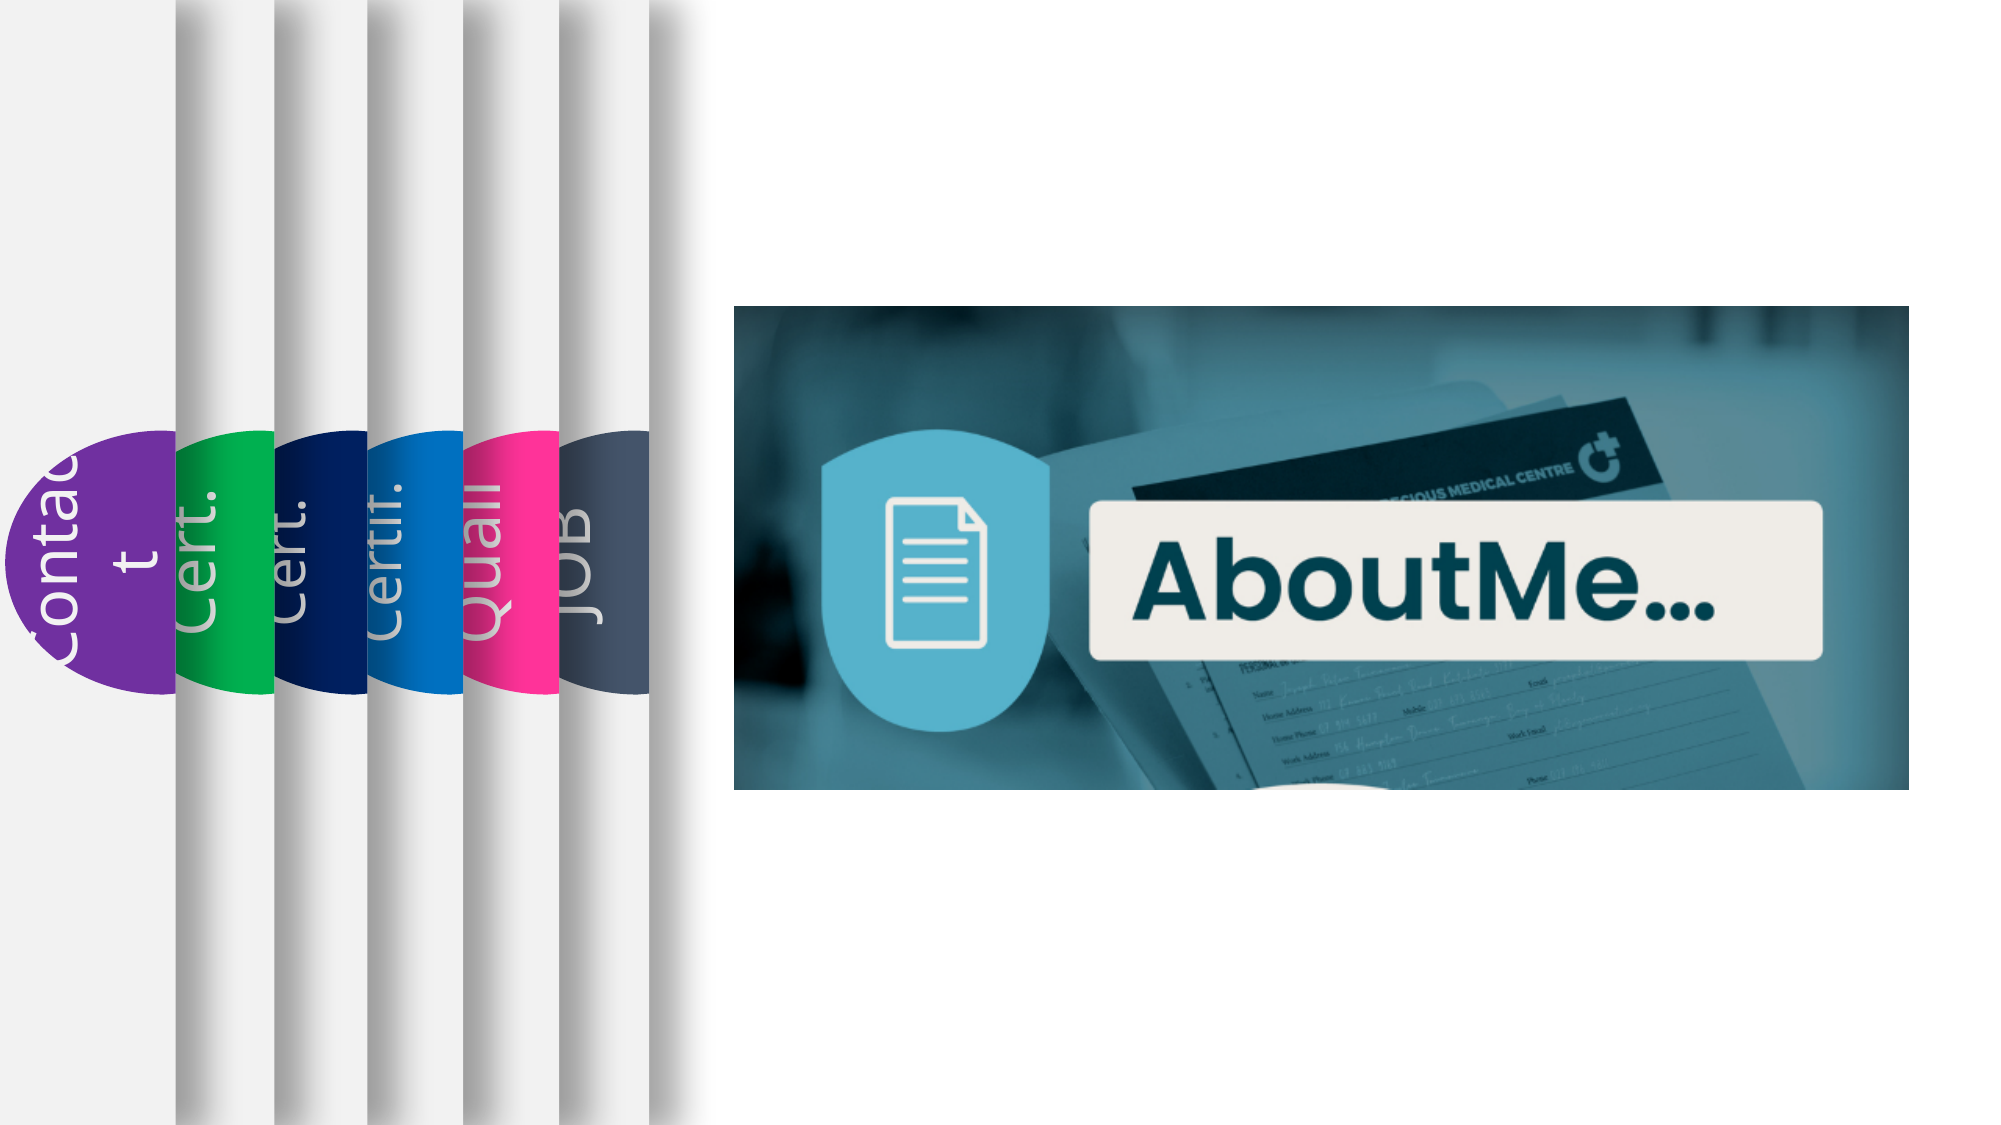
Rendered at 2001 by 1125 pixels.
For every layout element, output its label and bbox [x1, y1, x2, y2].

text_box [0, 0, 176, 1125]
text_box [464, 0, 560, 1125]
text_box [275, 0, 368, 1125]
text_box [560, 0, 650, 1125]
text_box [368, 0, 464, 1125]
picture [734, 306, 1909, 790]
text_box [176, 0, 275, 1125]
